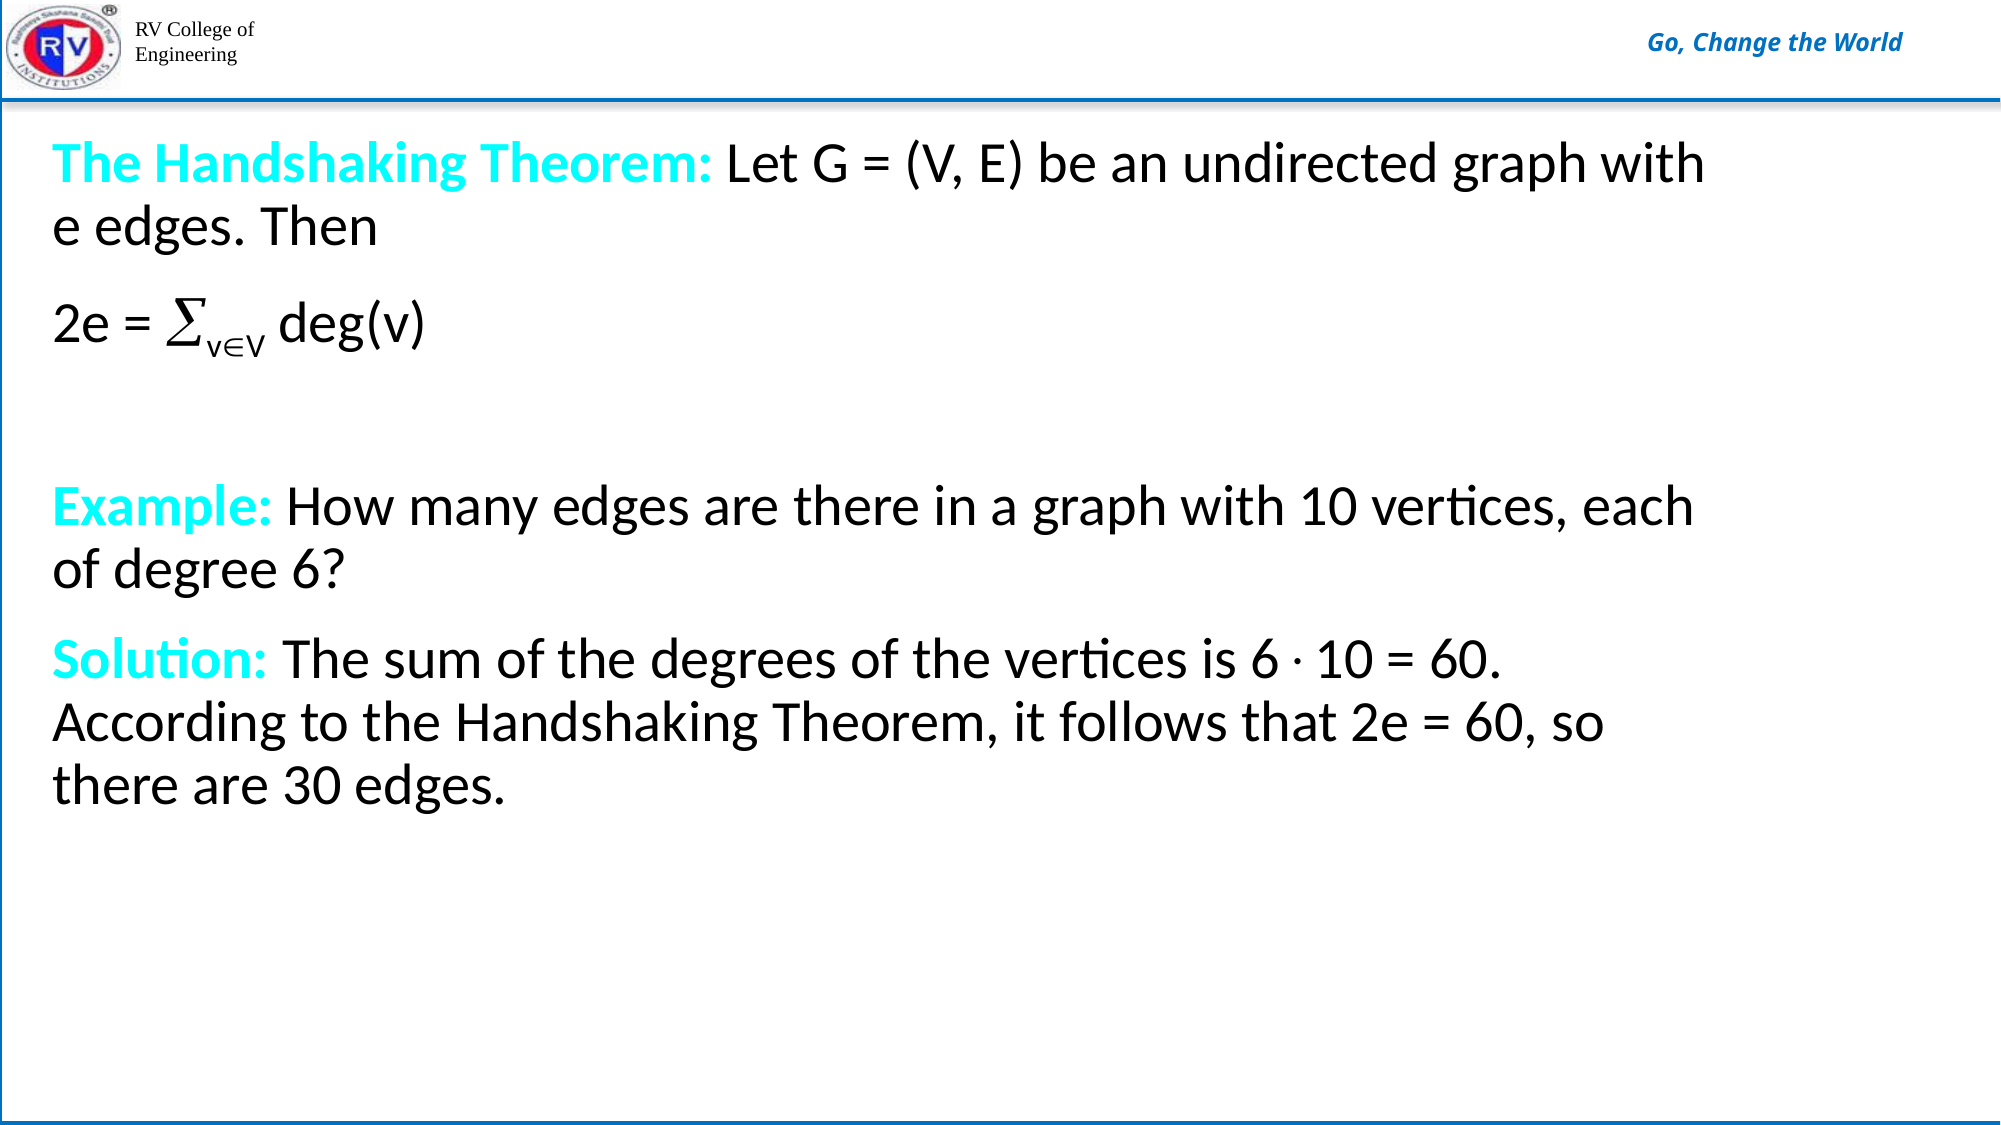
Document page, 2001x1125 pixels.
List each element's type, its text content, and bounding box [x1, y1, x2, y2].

picture [6, 4, 121, 90]
text_box The Handshaking Theorem: Let G = (V, E) be an undirected graph with e edges. Then 2e = vV deg(v) Example: How many edges are there in a graph with 10 vertices, each of degree 6? Solution: The sum of the degrees of the vertices is 610 = 60. According to the Handshaking Theorem, it follows that 2e = 60, so there are 30 edges. [37, 125, 1749, 1050]
